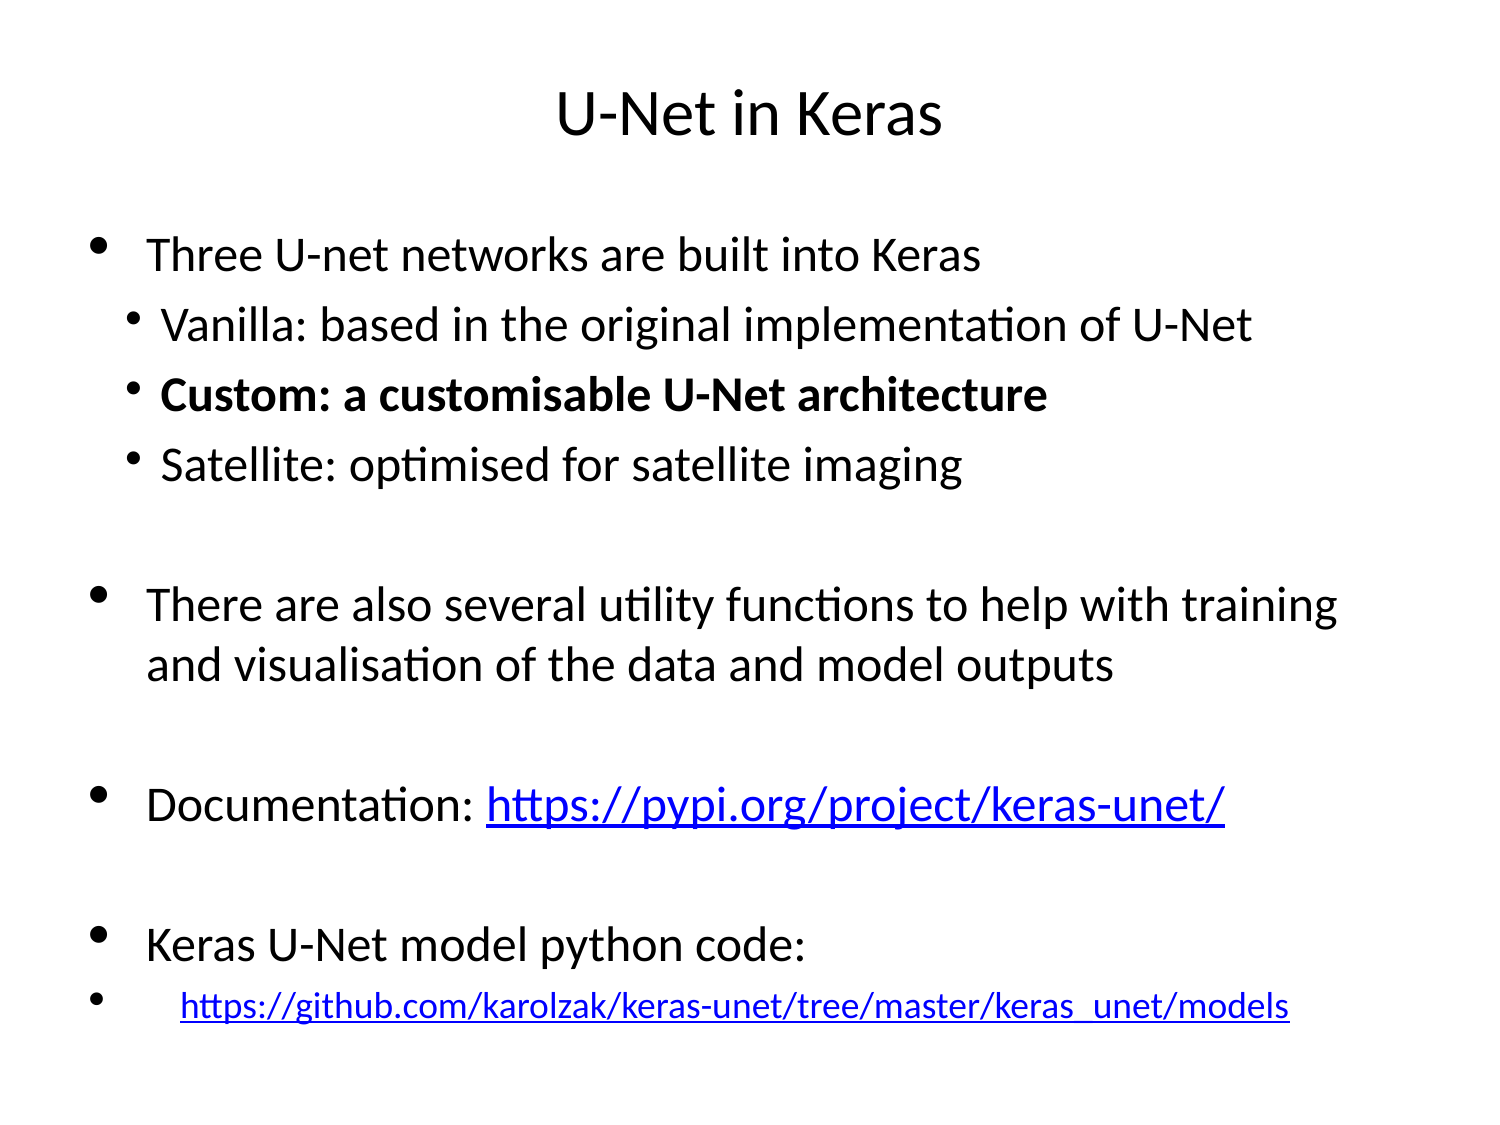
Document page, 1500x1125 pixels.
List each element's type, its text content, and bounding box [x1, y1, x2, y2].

text_box Three U-net networks are built into Keras Vanilla: based in the original implementation of U-Net Custom: a customisable U-Net architecture Satellite: optimised for satellite imaging There are also several utility functions to help with training and visualisation of the data and model outputs Documentation: https://pypi.org/project/keras-unet/ Keras U-Net model python code: https://github.com/karolzak/keras-unet/tree/master/keras_unet/models [74, 213, 1425, 1034]
text_box U-Net in Keras [74, 45, 1425, 172]
